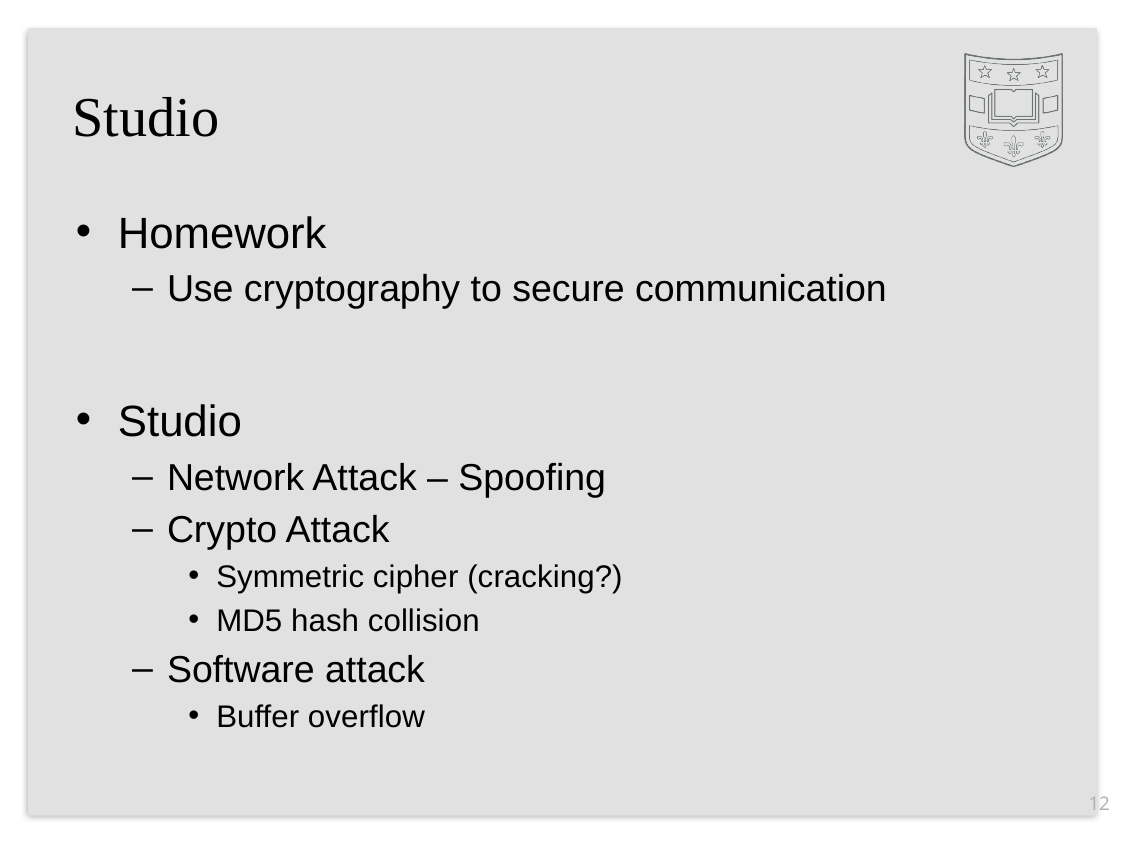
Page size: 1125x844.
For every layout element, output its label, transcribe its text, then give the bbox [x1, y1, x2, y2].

title Studio [57, 53, 948, 175]
list Homework Use cryptography to secure communication Studio Network Attack – Spoofing Crypto Attack Symmetric cipher (cracking?) MD5 hash collision Software attack Buffer overflow [60, 196, 1063, 785]
picture [964, 53, 1063, 167]
slide_number 12 [871, 782, 1125, 828]
